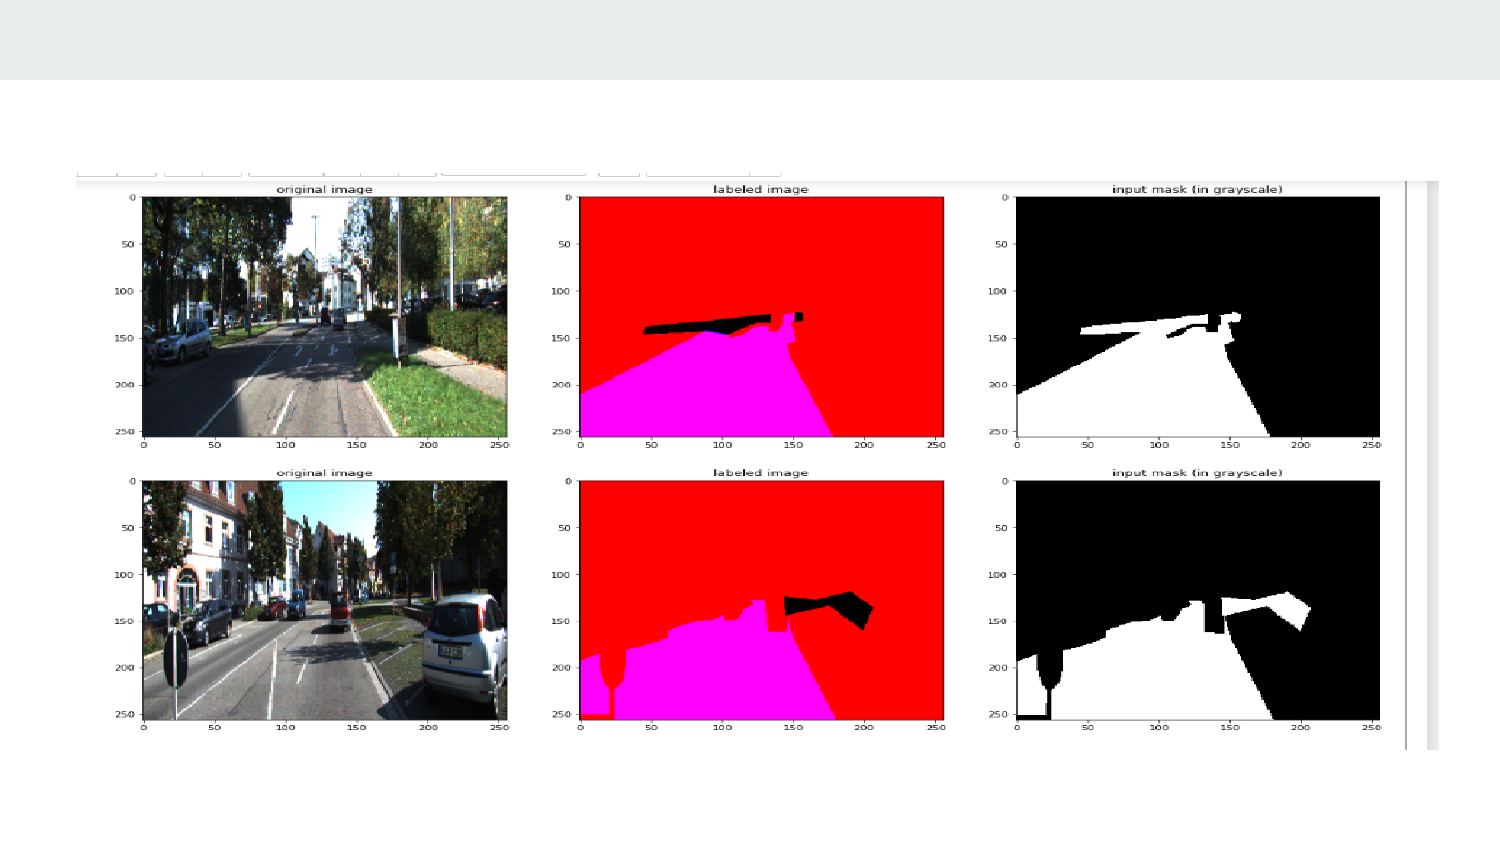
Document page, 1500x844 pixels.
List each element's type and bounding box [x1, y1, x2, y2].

picture [76, 173, 1439, 751]
